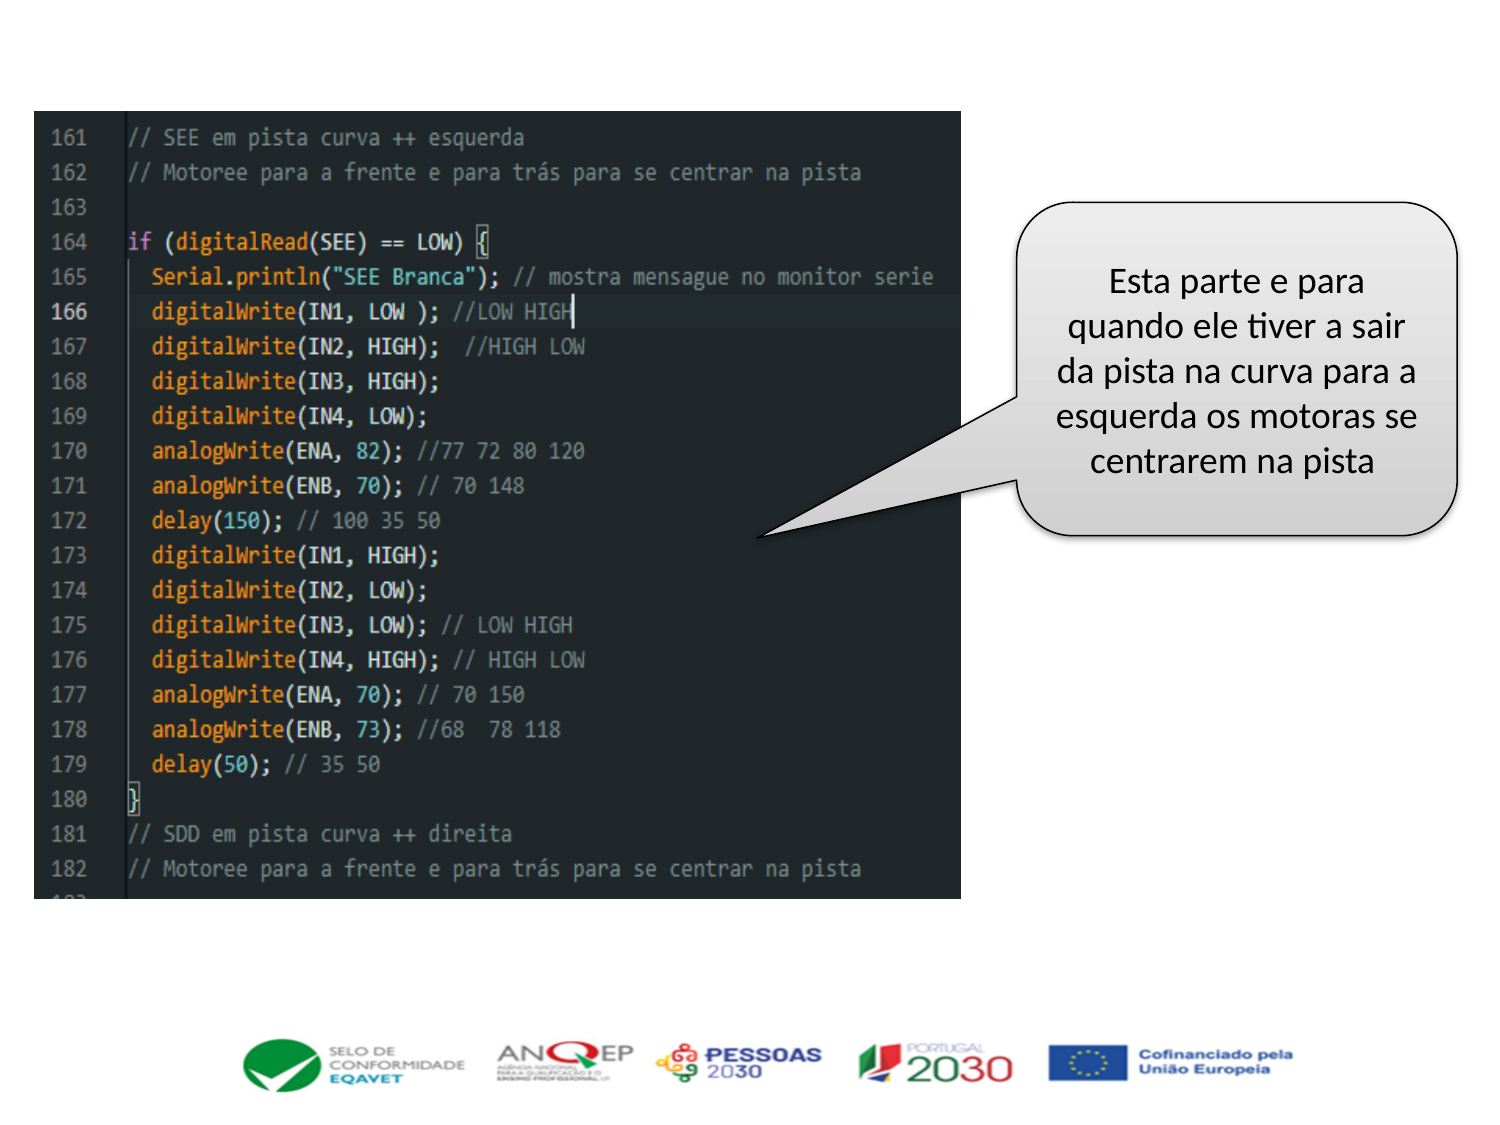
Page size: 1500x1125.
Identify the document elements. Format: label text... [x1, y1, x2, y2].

picture [33, 111, 962, 899]
picture [234, 1029, 1299, 1097]
text_box Esta parte e para quando ele tiver a sair da pista na curva para a esquerda os motoras se centrarem na pista [965, 201, 1458, 537]
